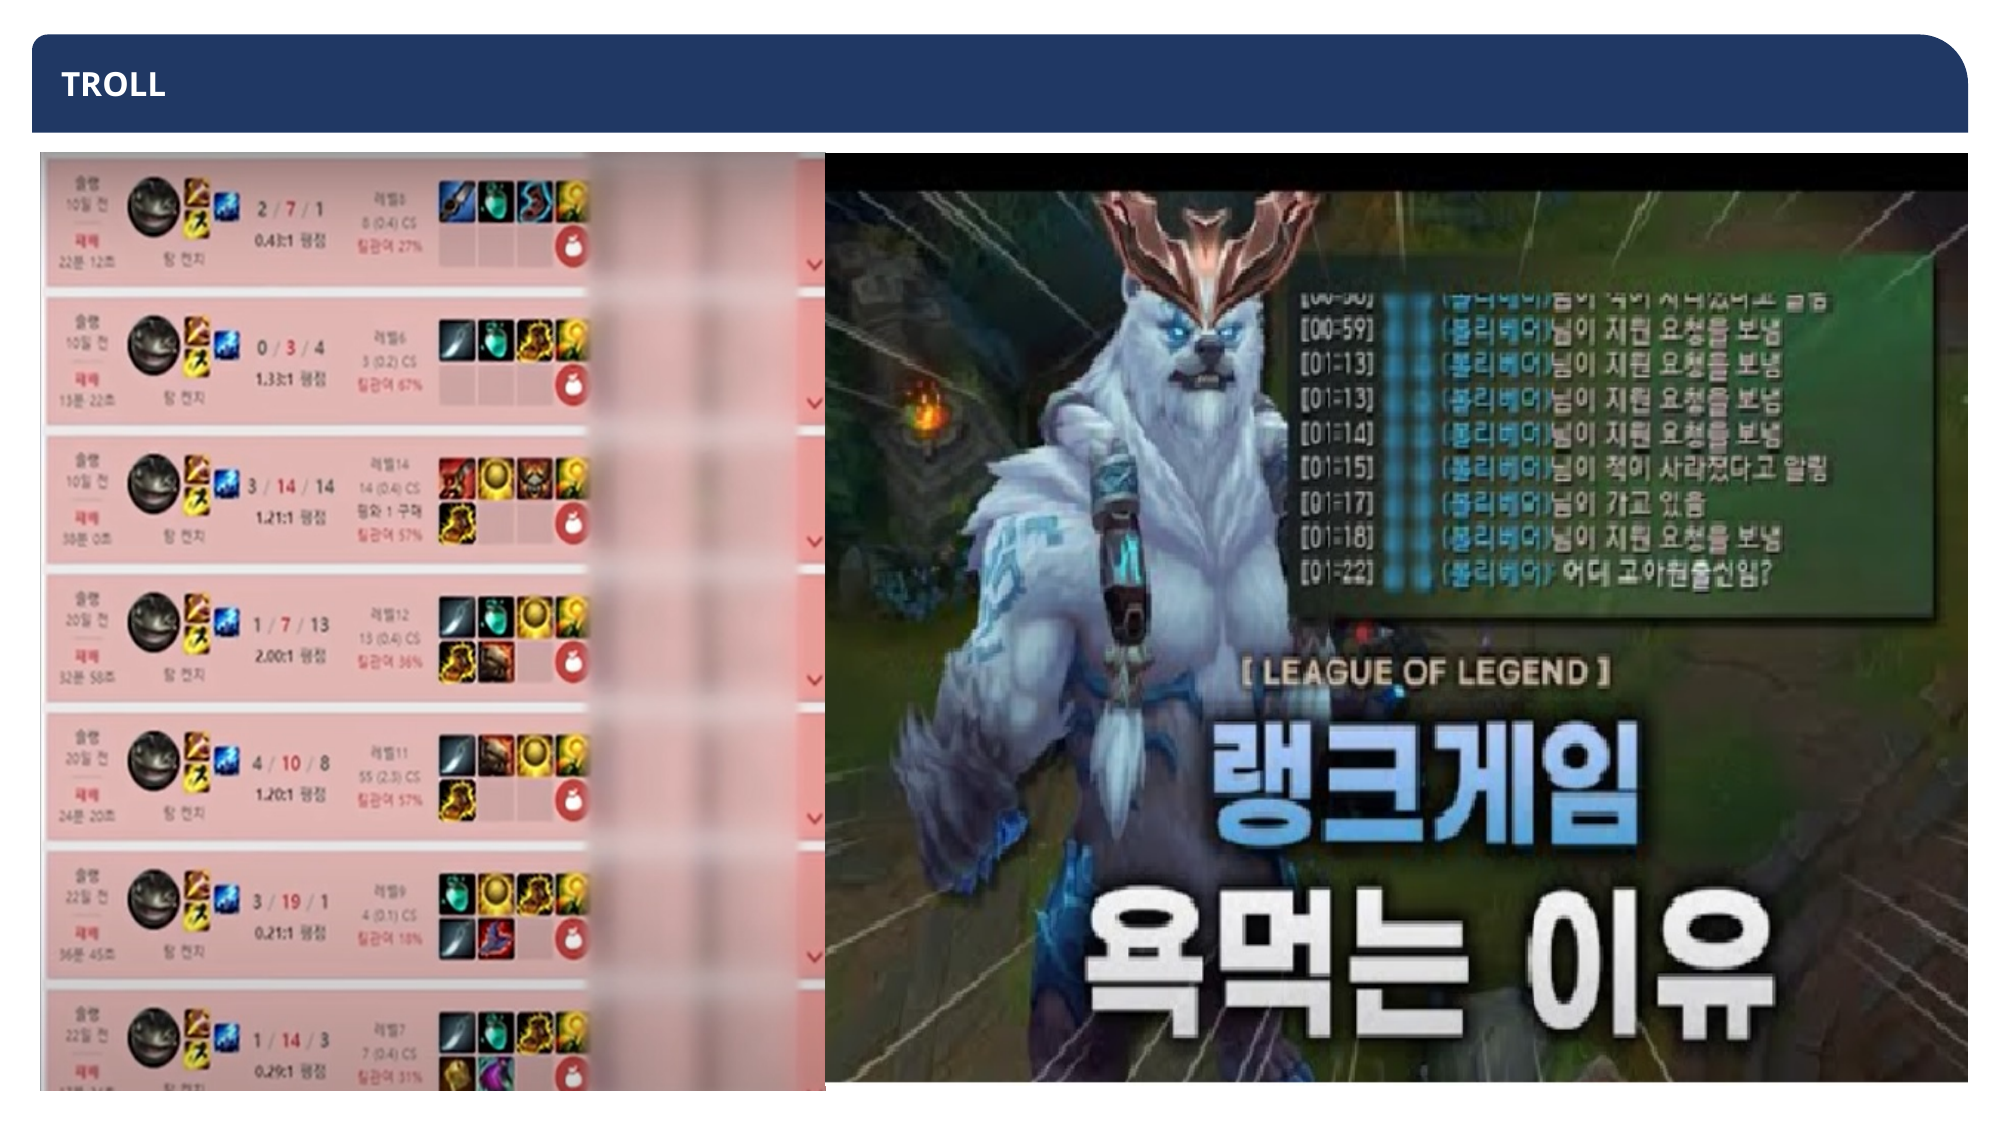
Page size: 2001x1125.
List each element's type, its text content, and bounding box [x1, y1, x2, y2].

text_box [30, 33, 1970, 134]
text_box TROLL [46, 55, 1047, 111]
picture [40, 152, 1968, 1091]
